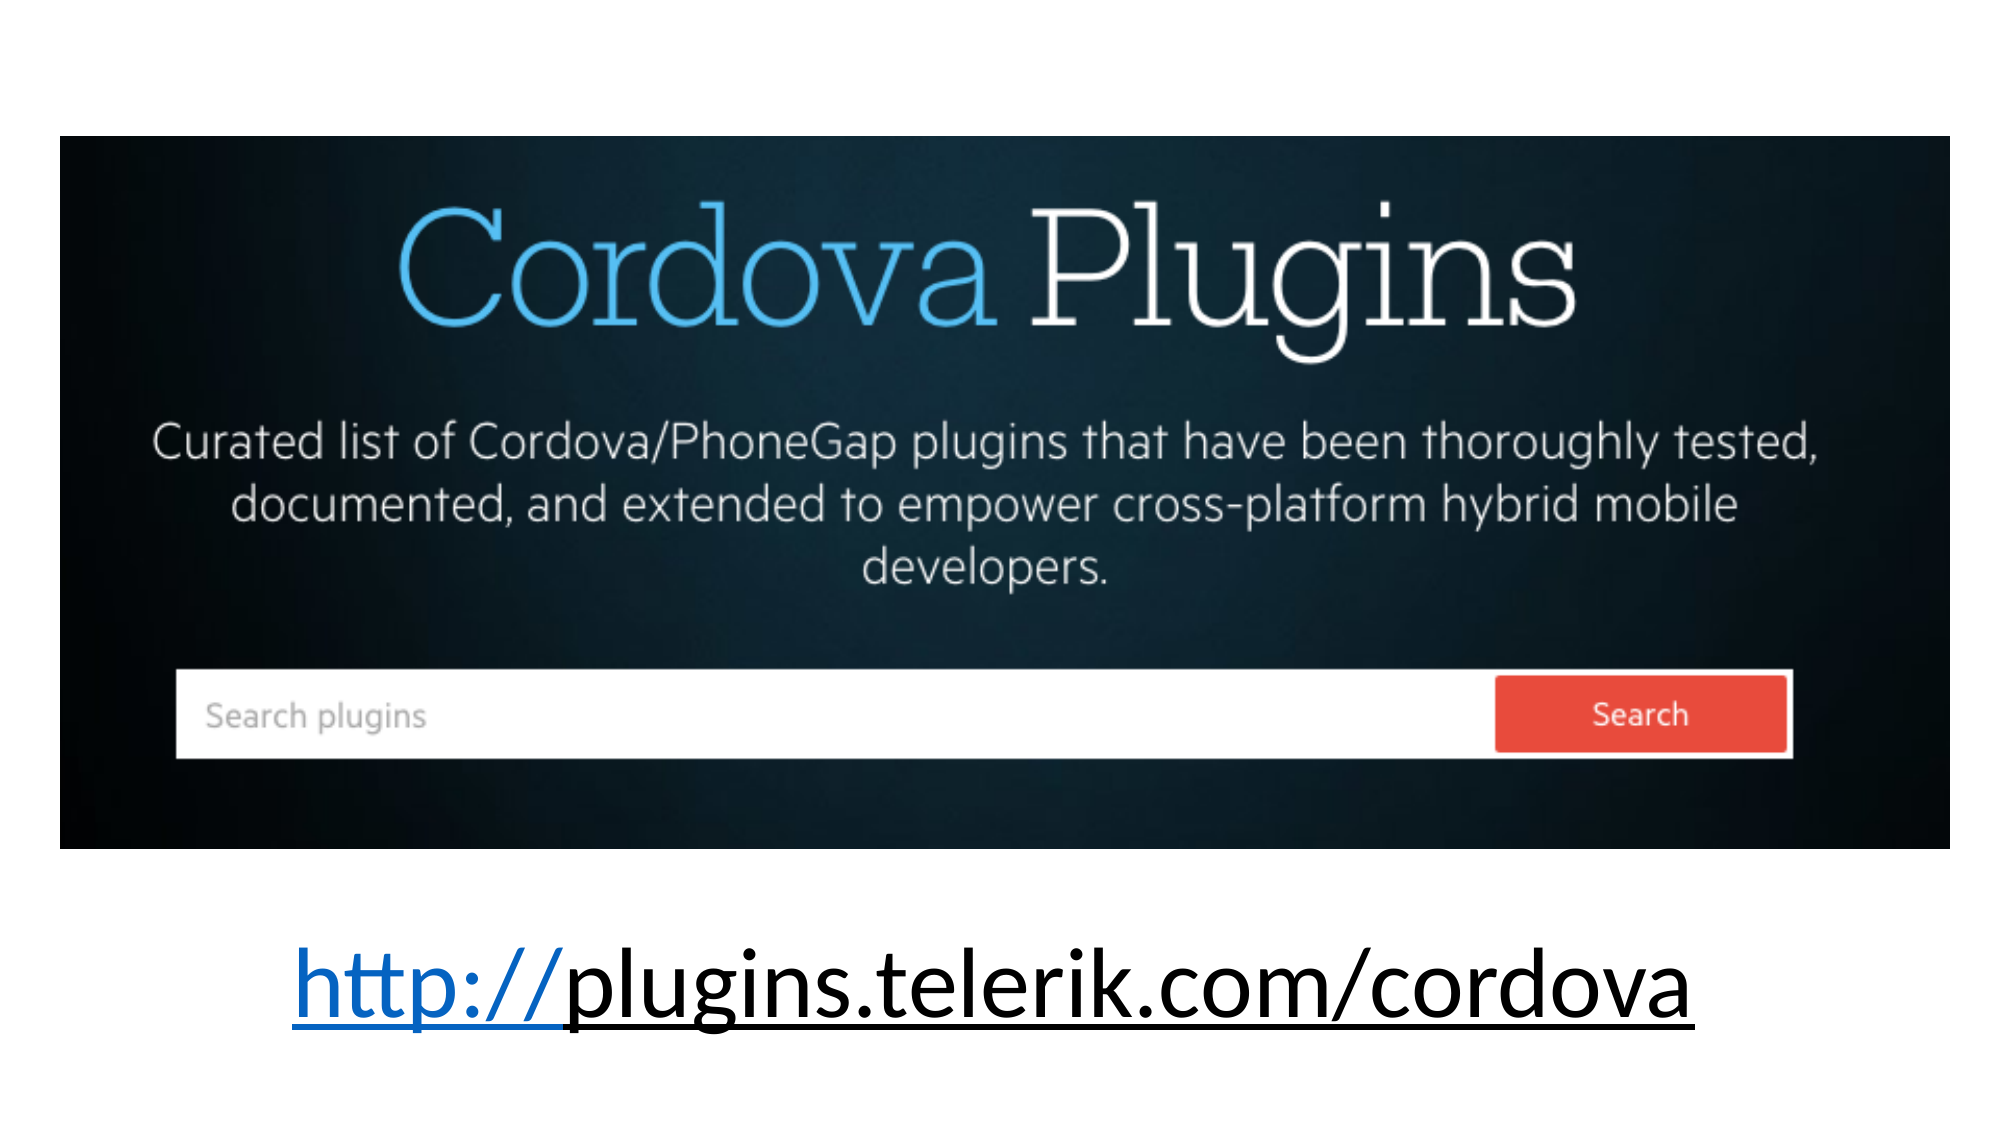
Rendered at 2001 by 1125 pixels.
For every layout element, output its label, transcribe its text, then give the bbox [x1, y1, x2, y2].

text_box http://plugins.telerik.com/cordova [277, 909, 1733, 1045]
picture [59, 136, 1950, 849]
